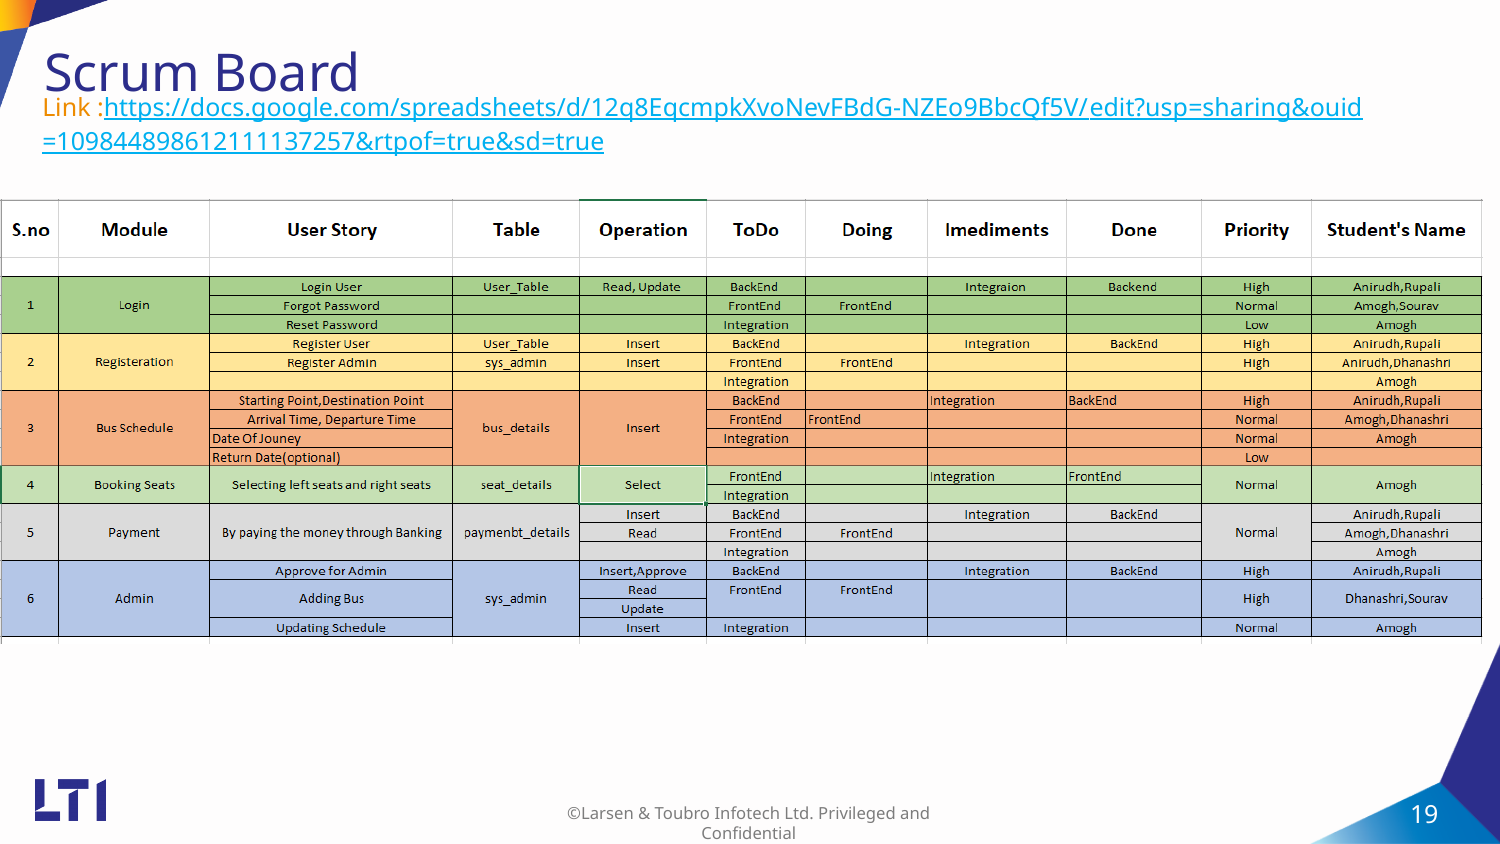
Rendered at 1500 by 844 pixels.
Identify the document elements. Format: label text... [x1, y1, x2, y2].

picture [35, 779, 106, 821]
picture [0, 0, 109, 110]
picture [0, 199, 1500, 844]
list Link :https://docs.google.com/spreadsheets/d/12q8EqcmpkXvoNevFBdG-NZEo9BbcQf5V/edit?usp=sharing&ouid=109844898612111137257&rtpof=true&sd=true [42, 91, 1456, 155]
title Scrum Board [43, 38, 1362, 91]
